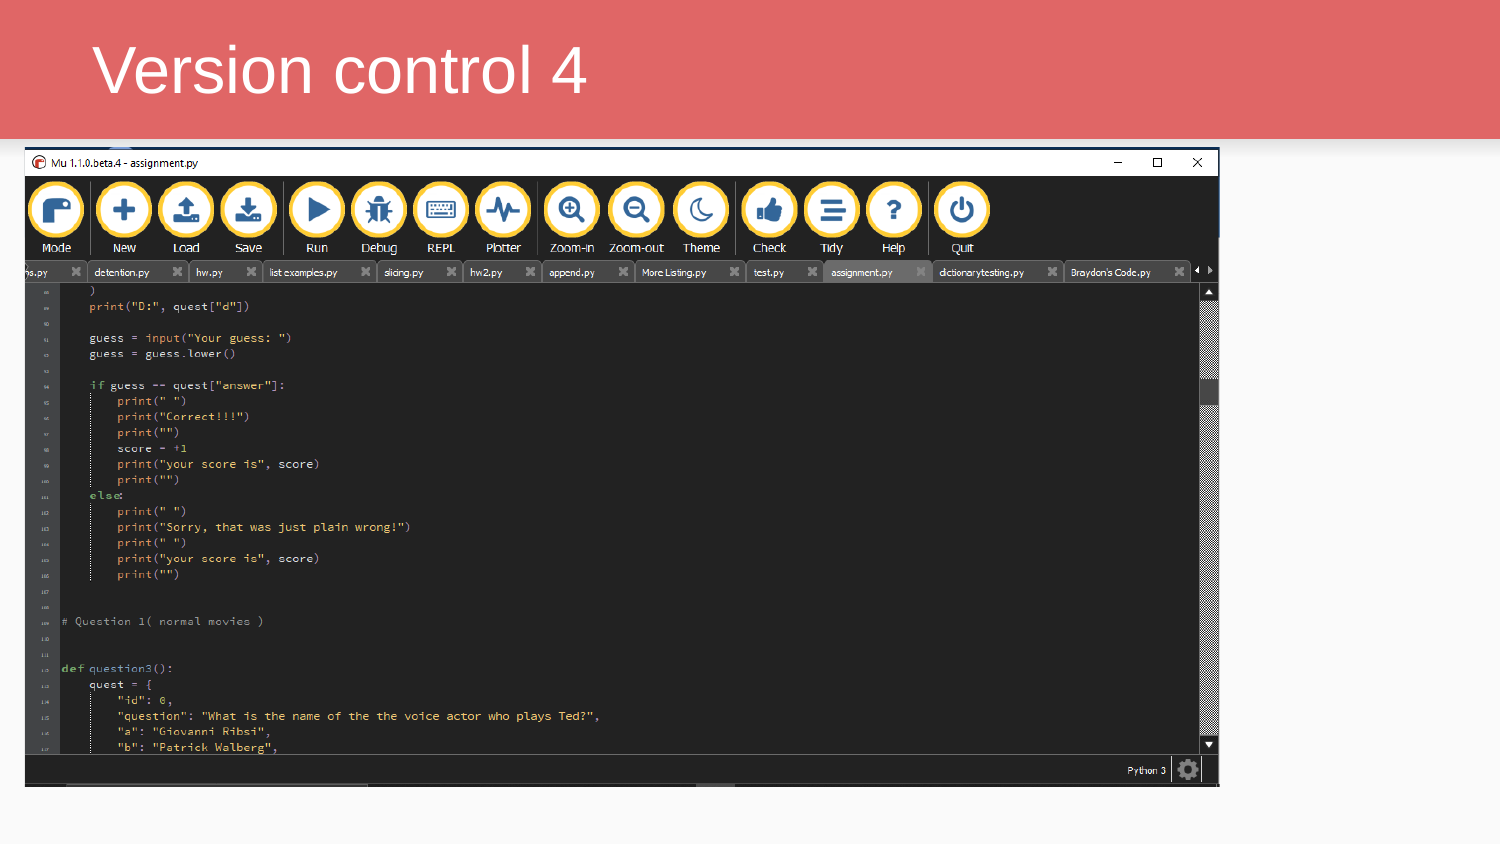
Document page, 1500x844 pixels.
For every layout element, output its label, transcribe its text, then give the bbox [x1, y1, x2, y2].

picture [24, 146, 1220, 787]
title Version control 4 [77, 0, 1427, 123]
